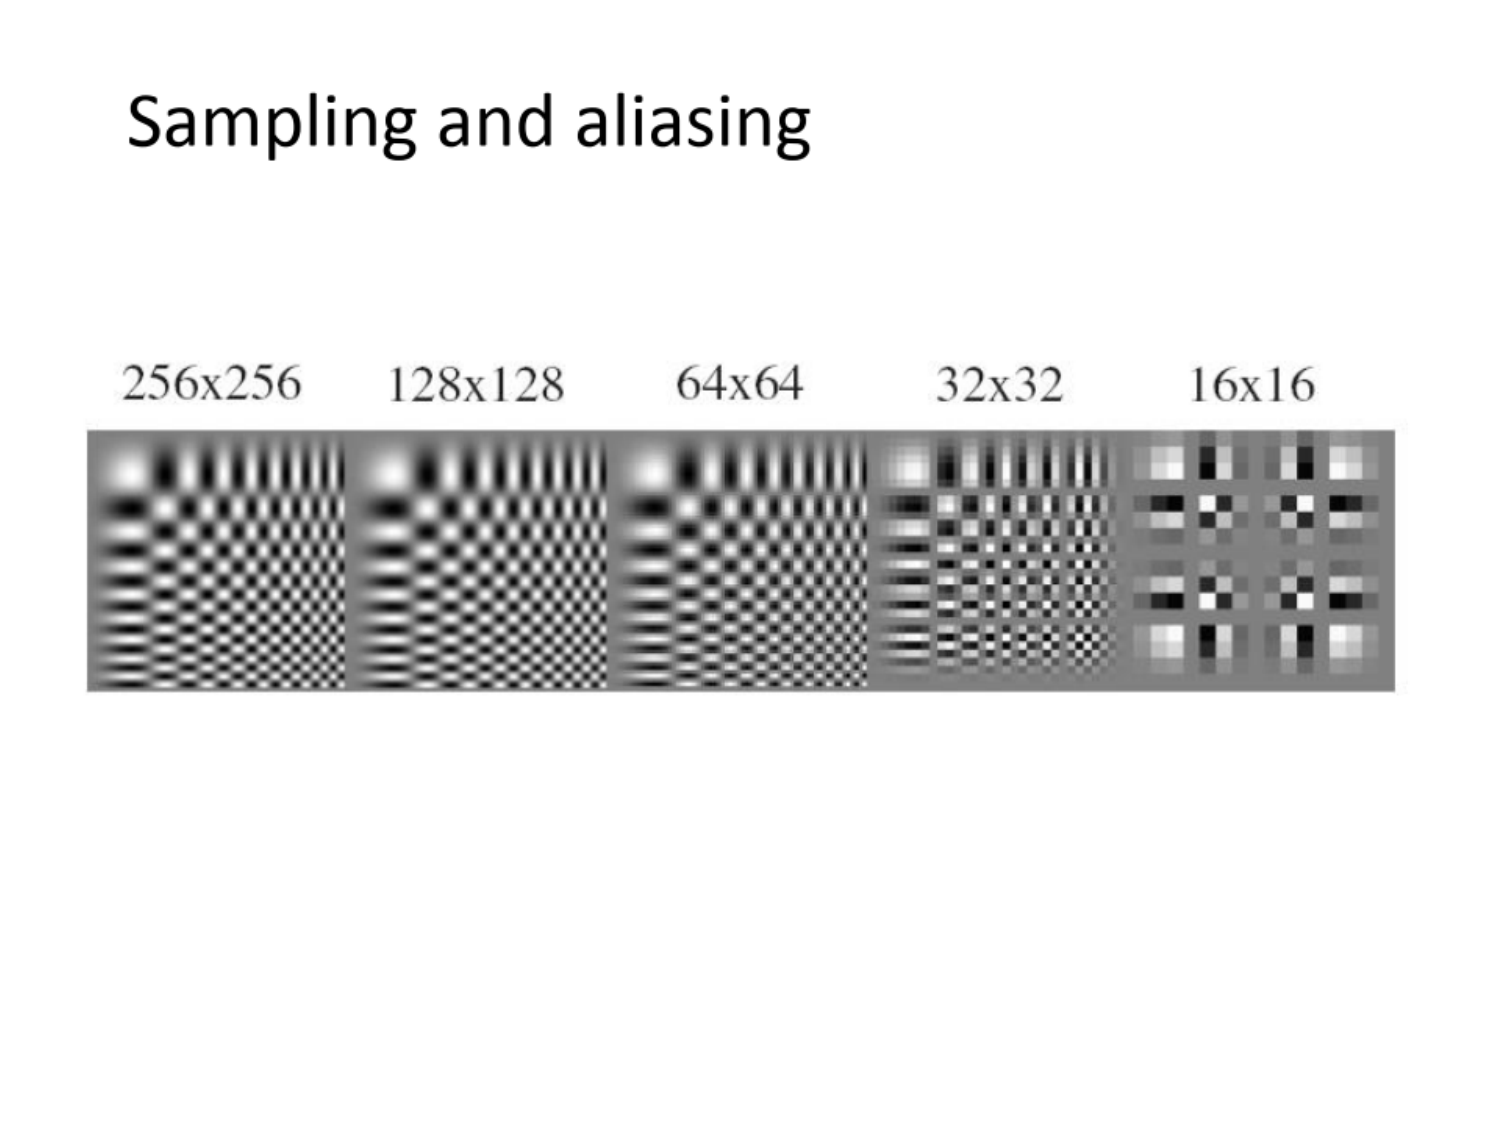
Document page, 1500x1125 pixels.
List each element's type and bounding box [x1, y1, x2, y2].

picture [41, 31, 1458, 1094]
